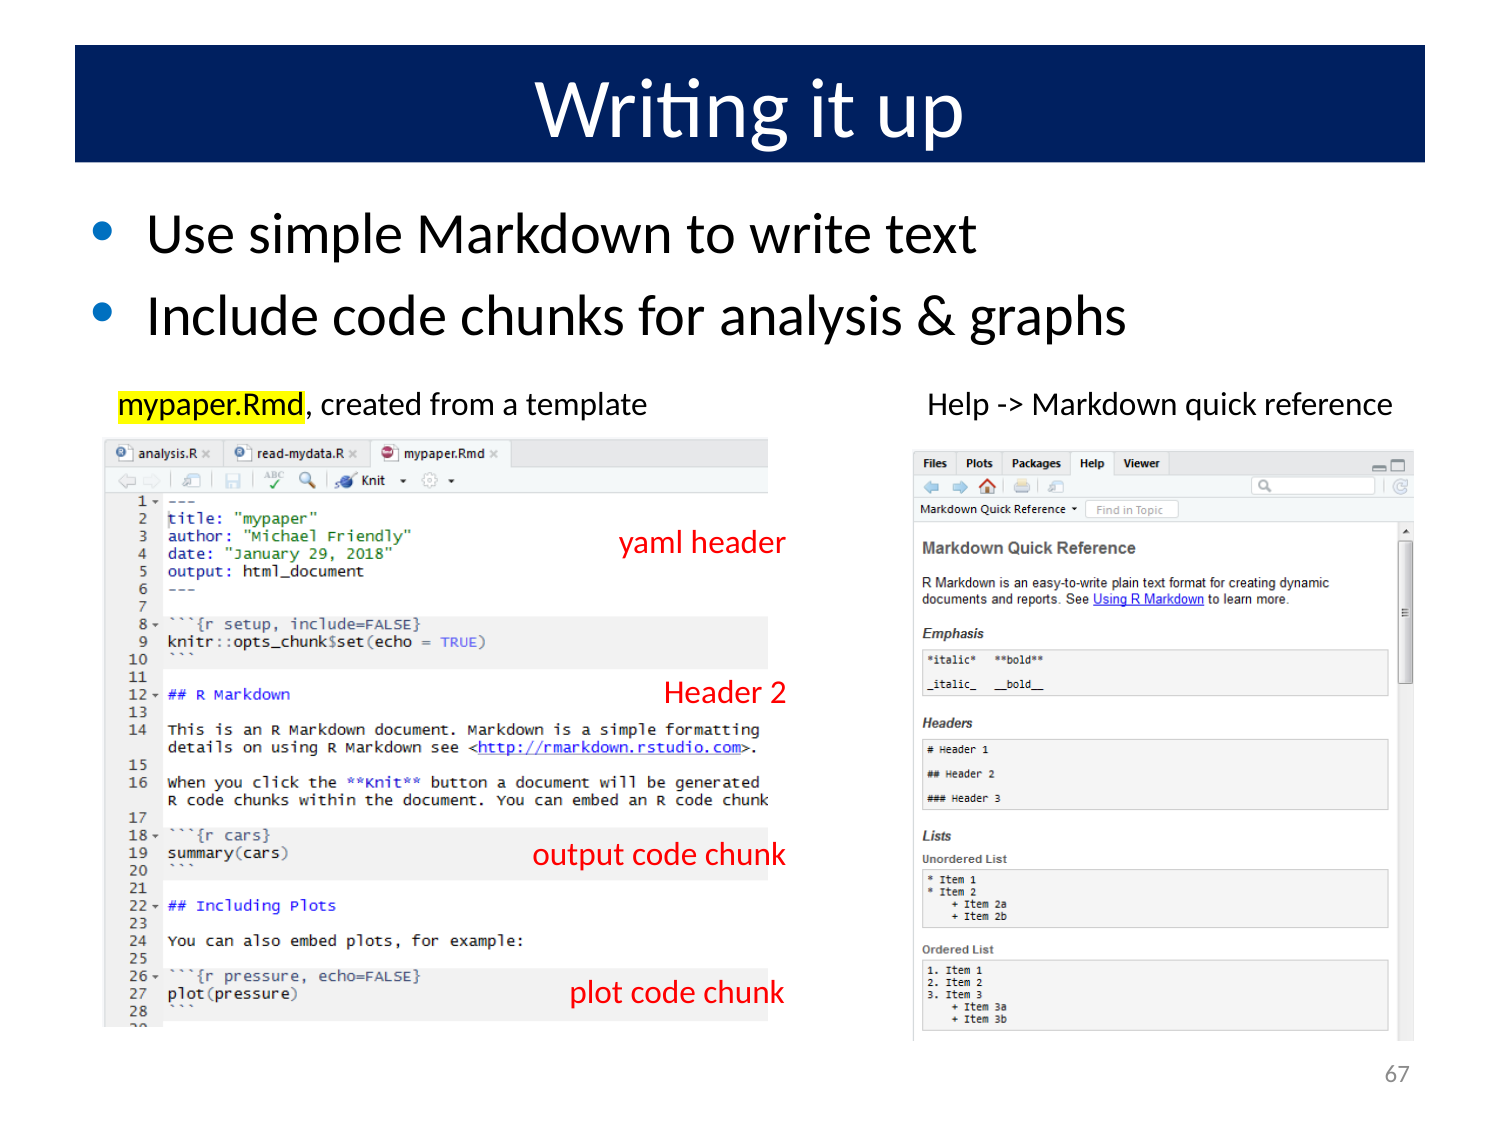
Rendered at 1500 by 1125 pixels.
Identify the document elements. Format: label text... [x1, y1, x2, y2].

text_box yaml header [771, 512, 802, 568]
picture [912, 449, 1414, 1042]
title Writing it up [75, 45, 1425, 163]
picture [102, 437, 768, 1027]
text_box plot code chunk [771, 962, 800, 1018]
text_box Header 2 [771, 662, 802, 718]
slide_number 67 [1074, 1042, 1425, 1103]
text_box Help -> Markdown quick reference [912, 374, 1414, 430]
text_box mypaper.Rmd, created from a template [102, 374, 768, 430]
text_box output code chunk [771, 824, 802, 880]
list Use simple Markdown to write text Include code chunks for analysis & graphs [75, 187, 1425, 413]
